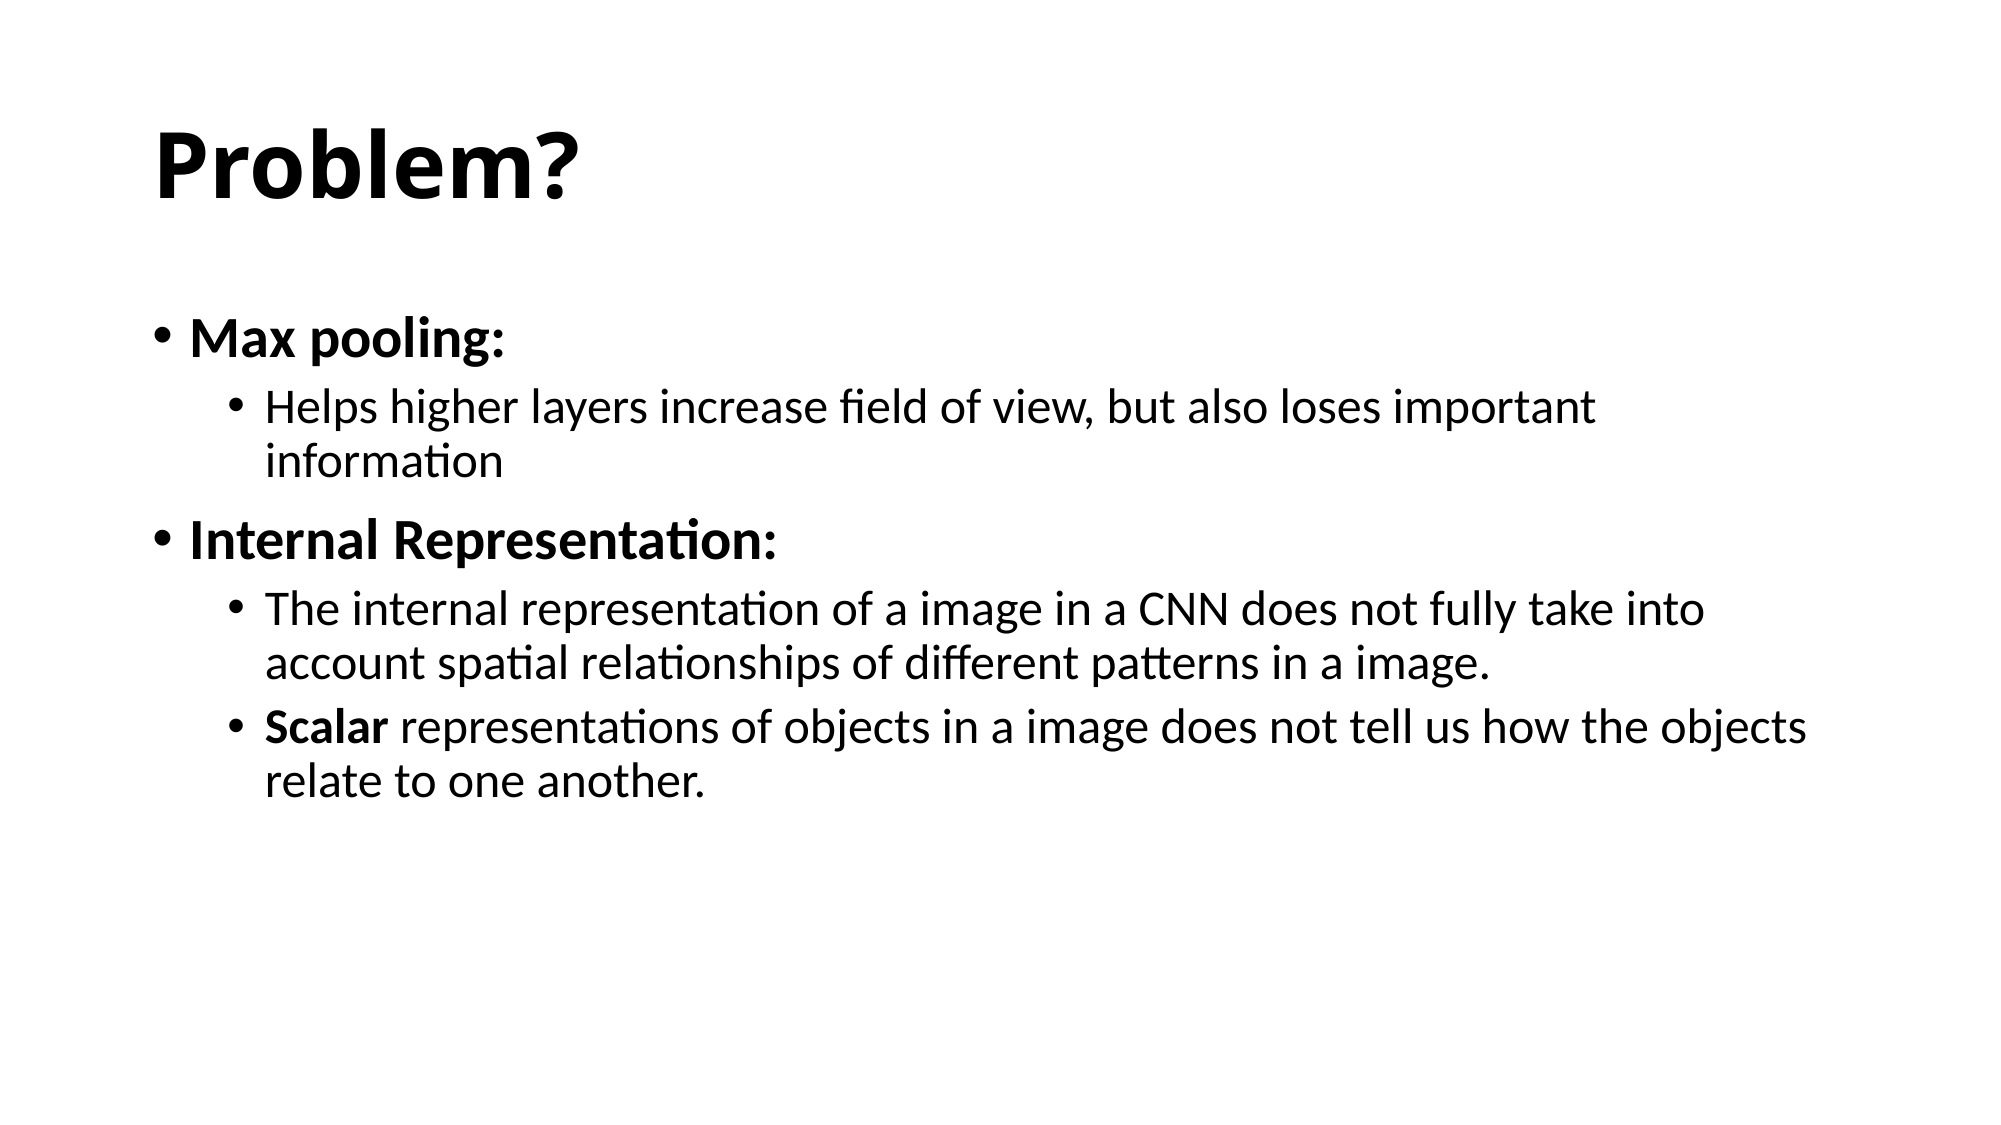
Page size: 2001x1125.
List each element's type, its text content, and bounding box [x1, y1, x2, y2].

title Problem? [137, 59, 1863, 278]
list Max pooling: Helps higher layers increase field of view, but also loses important information Internal Representation: The internal representation of a image in a CNN does not fully take into account spatial relationships of different patterns in a image. Scalar representations of objects in a image does not tell us how the objects relate to one another. [137, 299, 1863, 1014]
